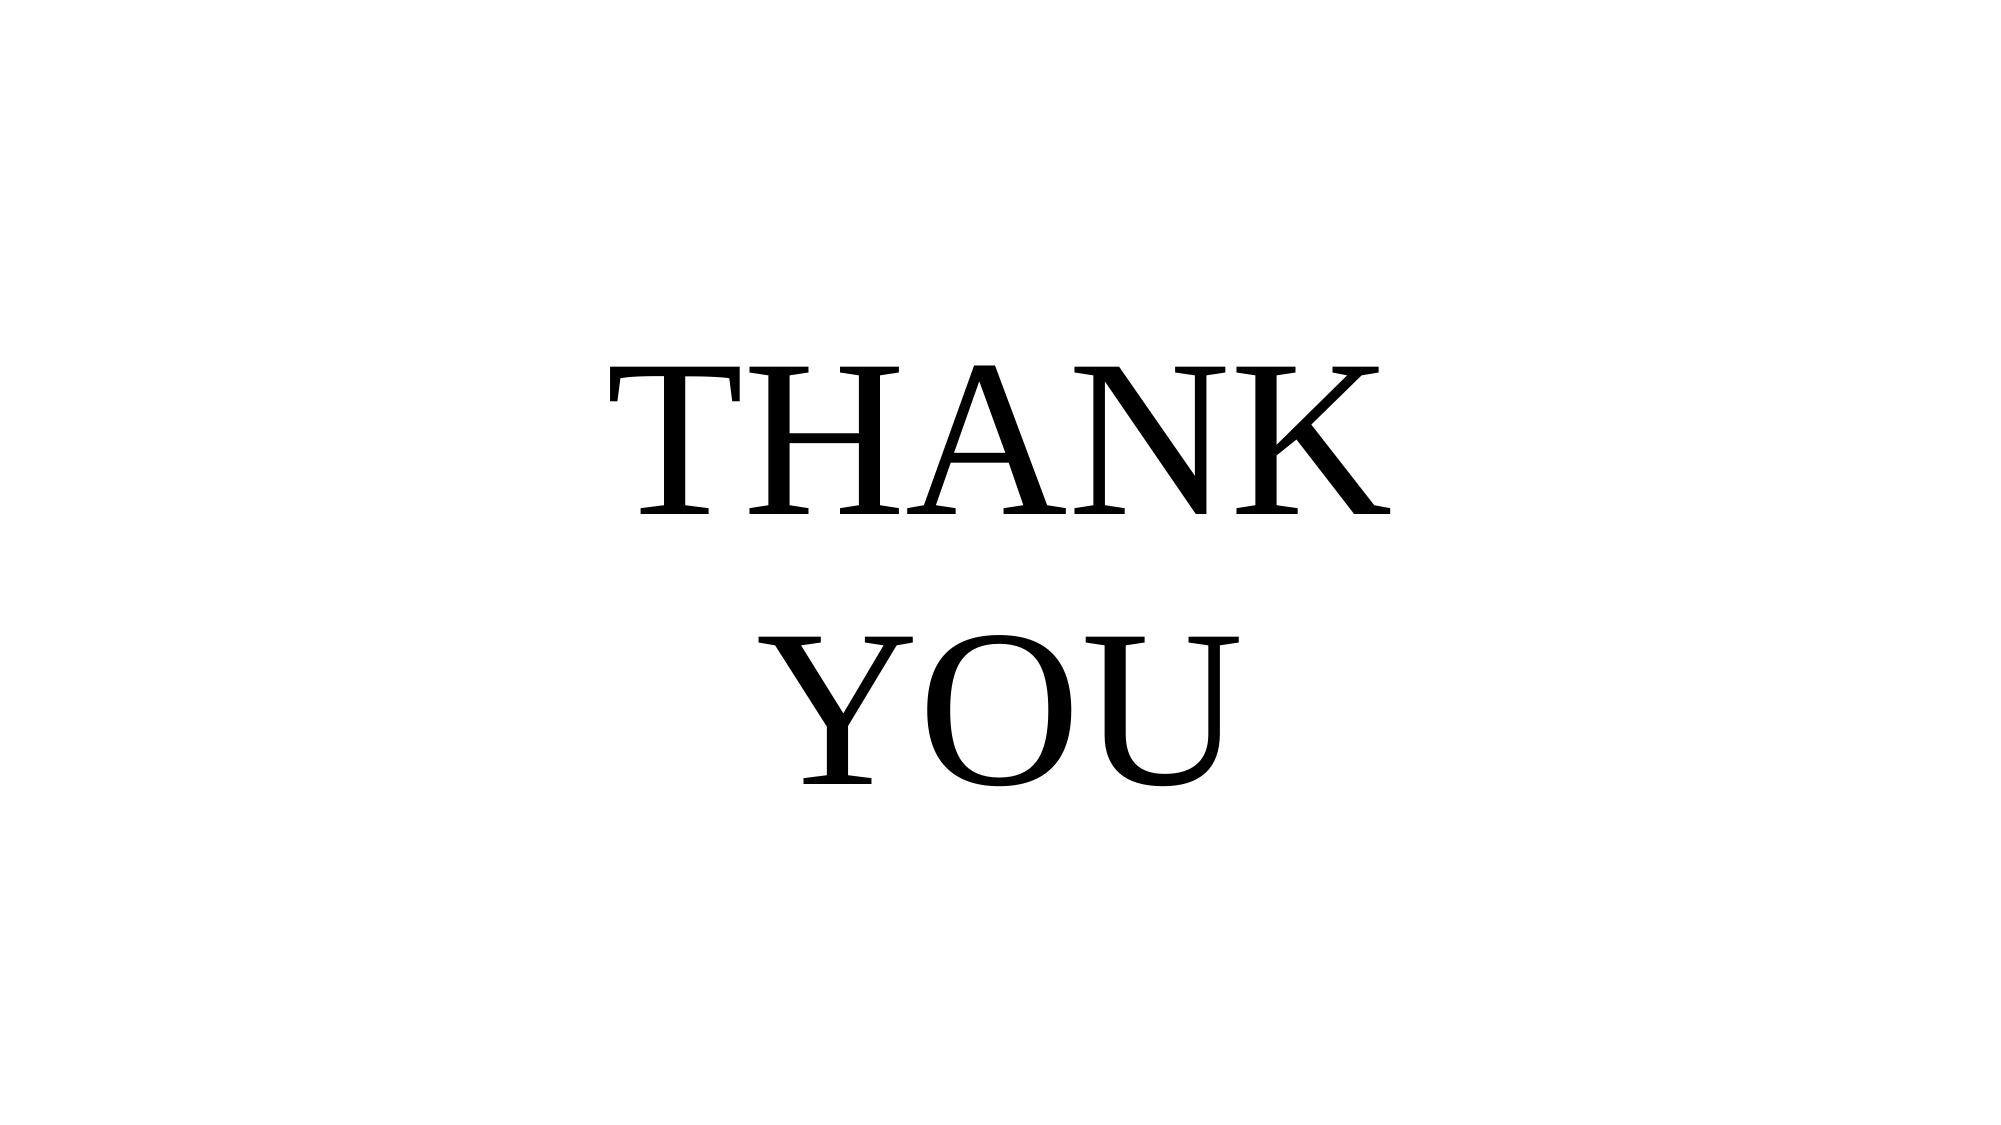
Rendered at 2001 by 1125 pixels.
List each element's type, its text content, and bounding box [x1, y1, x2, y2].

text_box THANK YOU [239, 282, 1761, 837]
